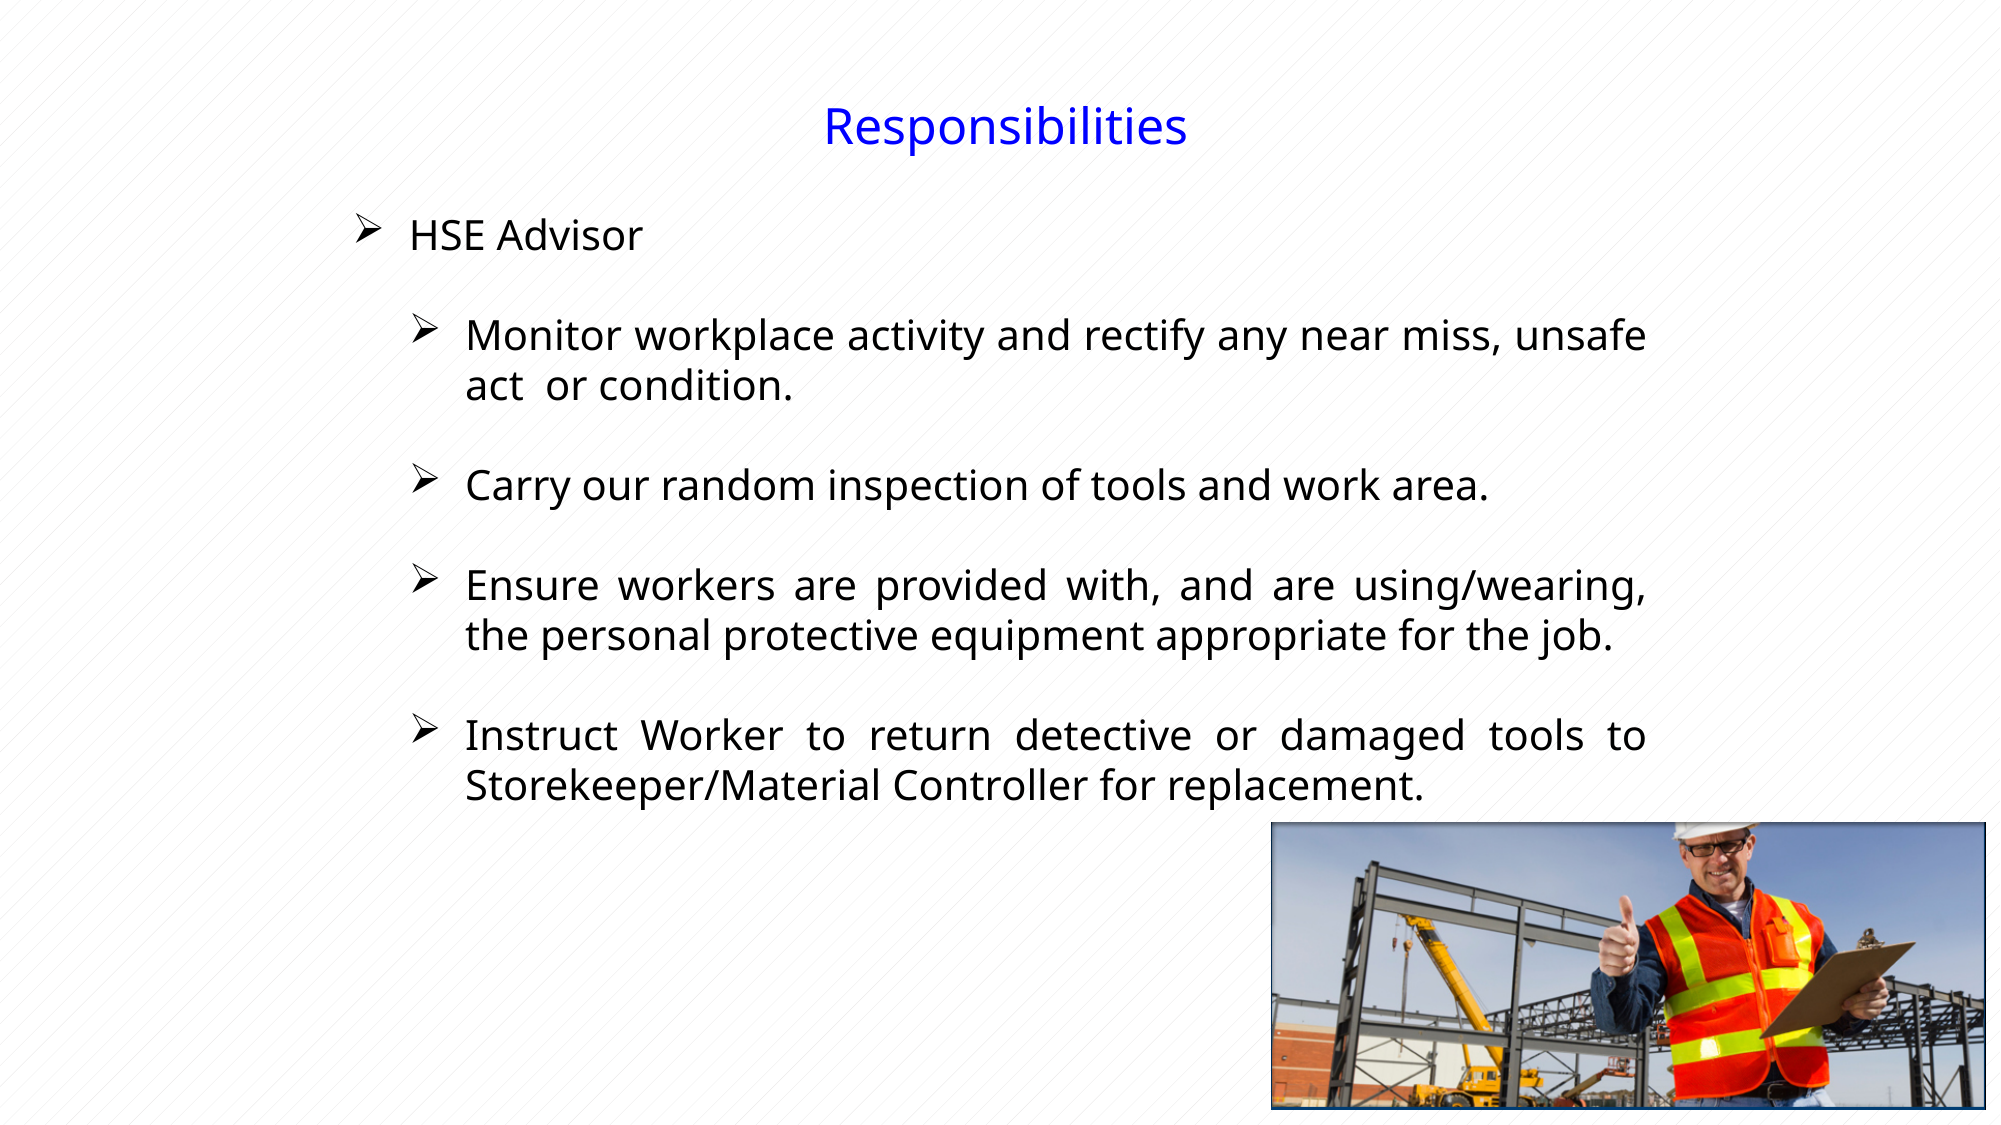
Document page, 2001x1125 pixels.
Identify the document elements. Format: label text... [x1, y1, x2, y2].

text_box Responsibilities [299, 87, 1713, 163]
text_box HSE Advisor Monitor workplace activity and rectify any near miss, unsafe act or condition. Carry our random inspection of tools and work area. Ensure workers are provided with, and are using/wearing, the personal protective equipment appropriate for the job. Instruct Worker to return detective or damaged tools to Storekeeper/Material Controller for replacement. [337, 201, 1663, 917]
picture [1270, 822, 1986, 1110]
